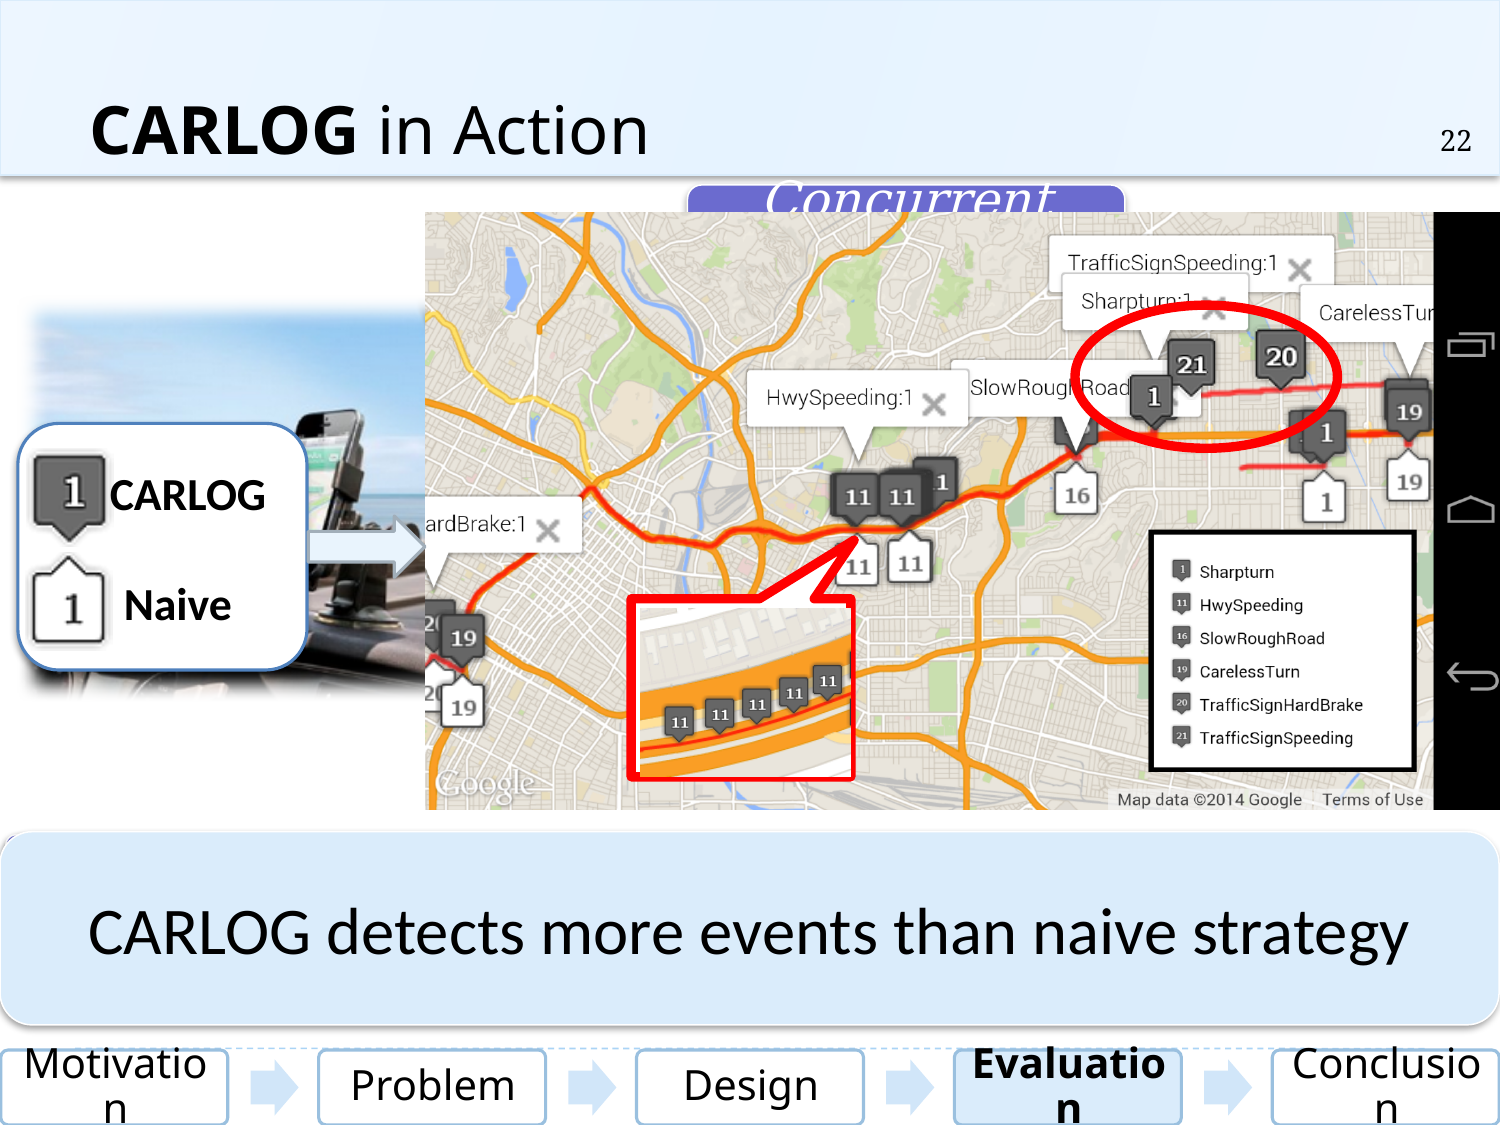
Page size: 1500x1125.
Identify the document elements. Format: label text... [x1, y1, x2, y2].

text_box Concurrent Events [686, 184, 1126, 212]
text_box CARLOG detects more events than naive strategy [0, 830, 1500, 1026]
slide_number 22 [1425, 114, 1500, 175]
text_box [0, 1049, 1500, 1125]
picture [17, 212, 1500, 810]
title CARLOG in Action [75, 50, 1425, 175]
